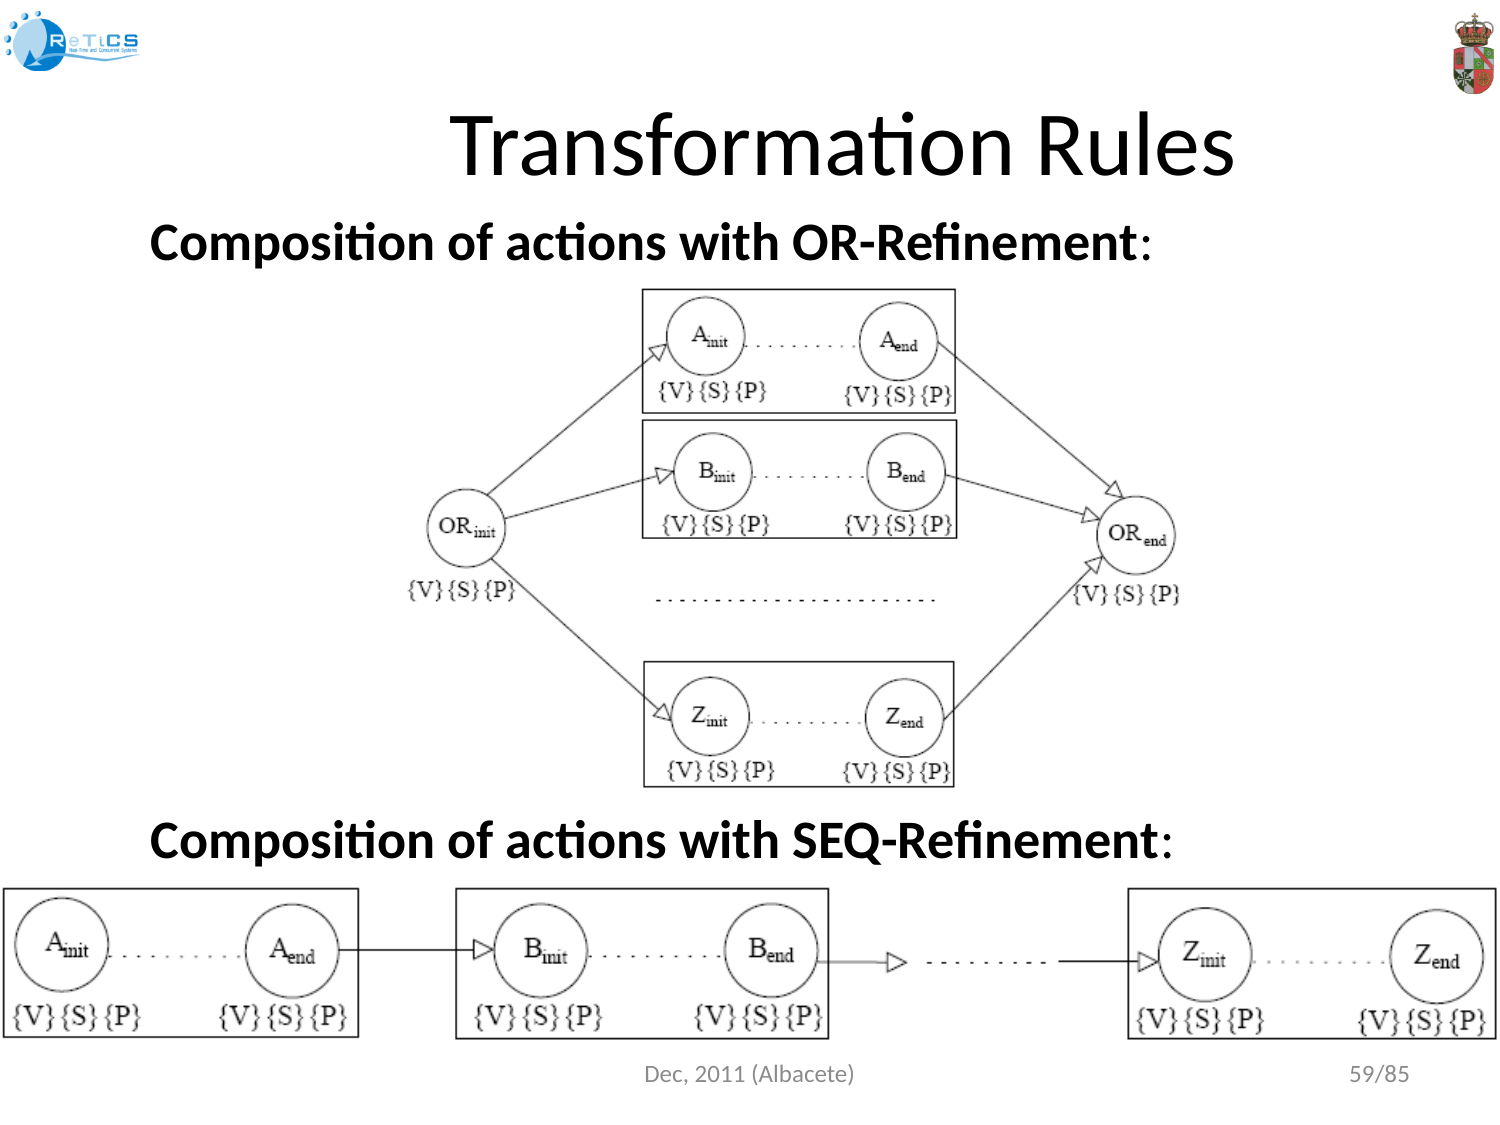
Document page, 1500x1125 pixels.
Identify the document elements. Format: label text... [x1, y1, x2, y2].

text_box Composition of actions with SEQ-Refinement: [135, 796, 1418, 877]
text_box Composition of actions with OR-Refinement: [135, 199, 1418, 279]
footer Dec, 2011 (Albacete) [512, 1052, 988, 1103]
picture [394, 269, 1189, 809]
title Transformation Rules [75, 45, 1425, 233]
slide_number 59/85 [1074, 1052, 1425, 1103]
picture [0, 885, 1500, 1044]
picture [1452, 11, 1494, 94]
picture [4, 10, 141, 71]
